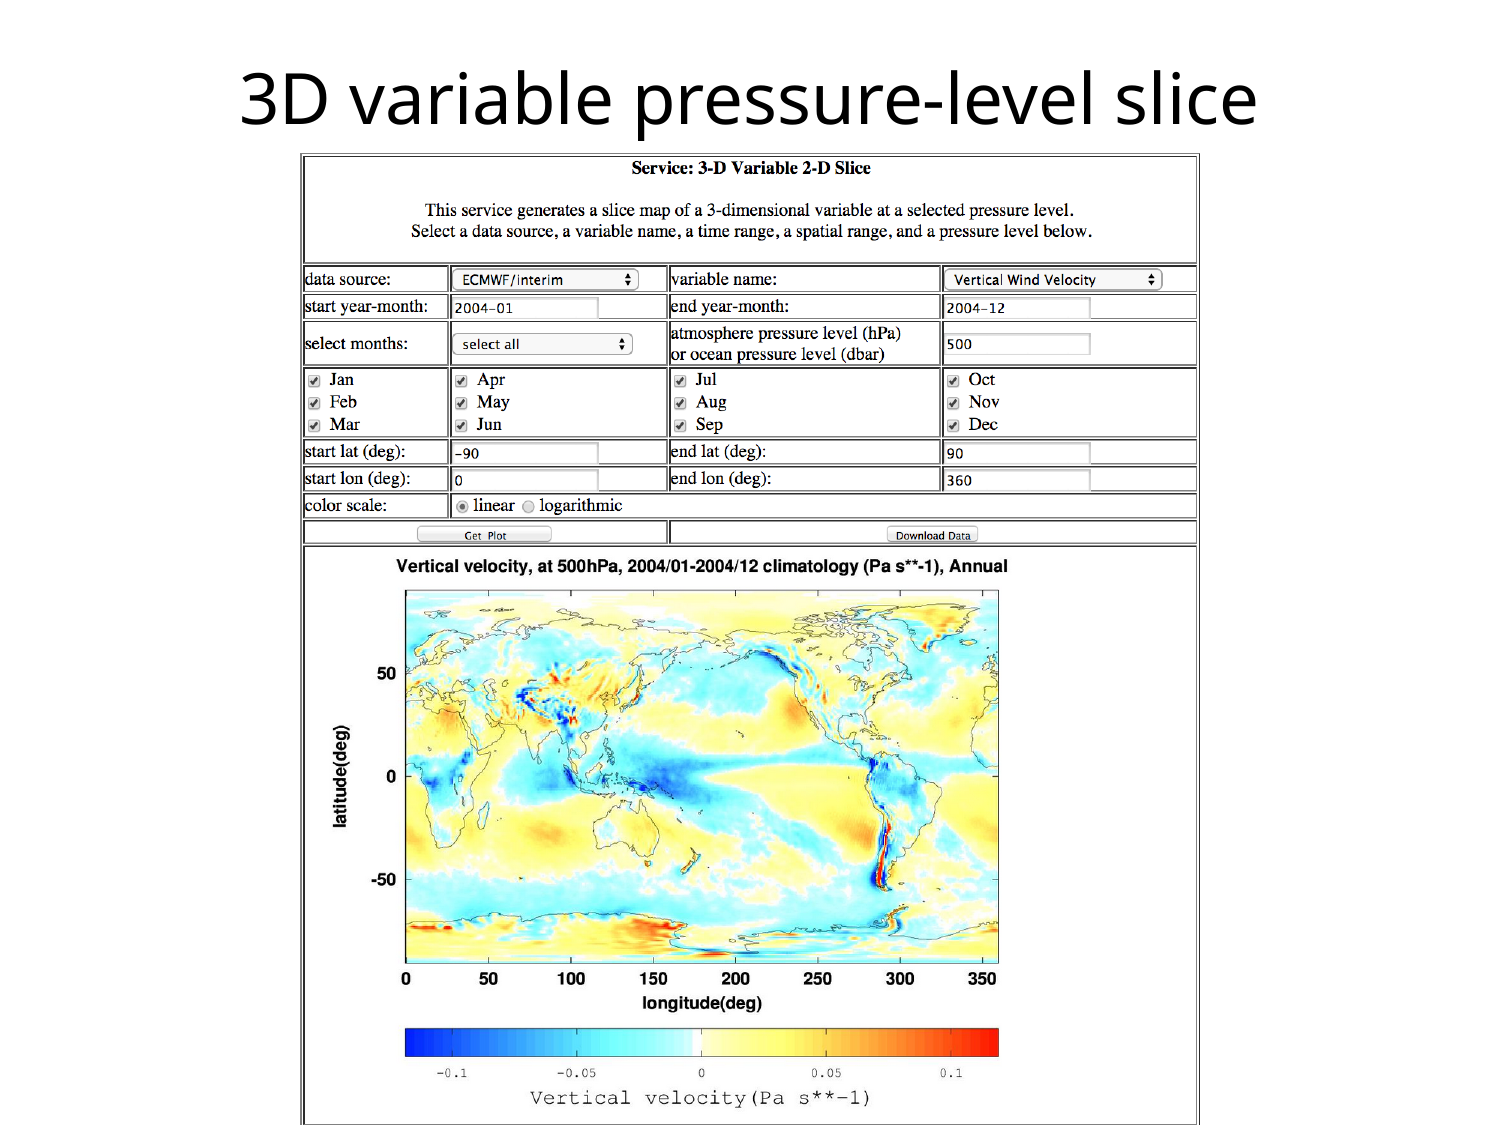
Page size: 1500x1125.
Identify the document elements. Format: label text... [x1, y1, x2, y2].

title 3D variable pressure-level slice [75, 2, 1425, 191]
picture [294, 141, 1218, 1125]
